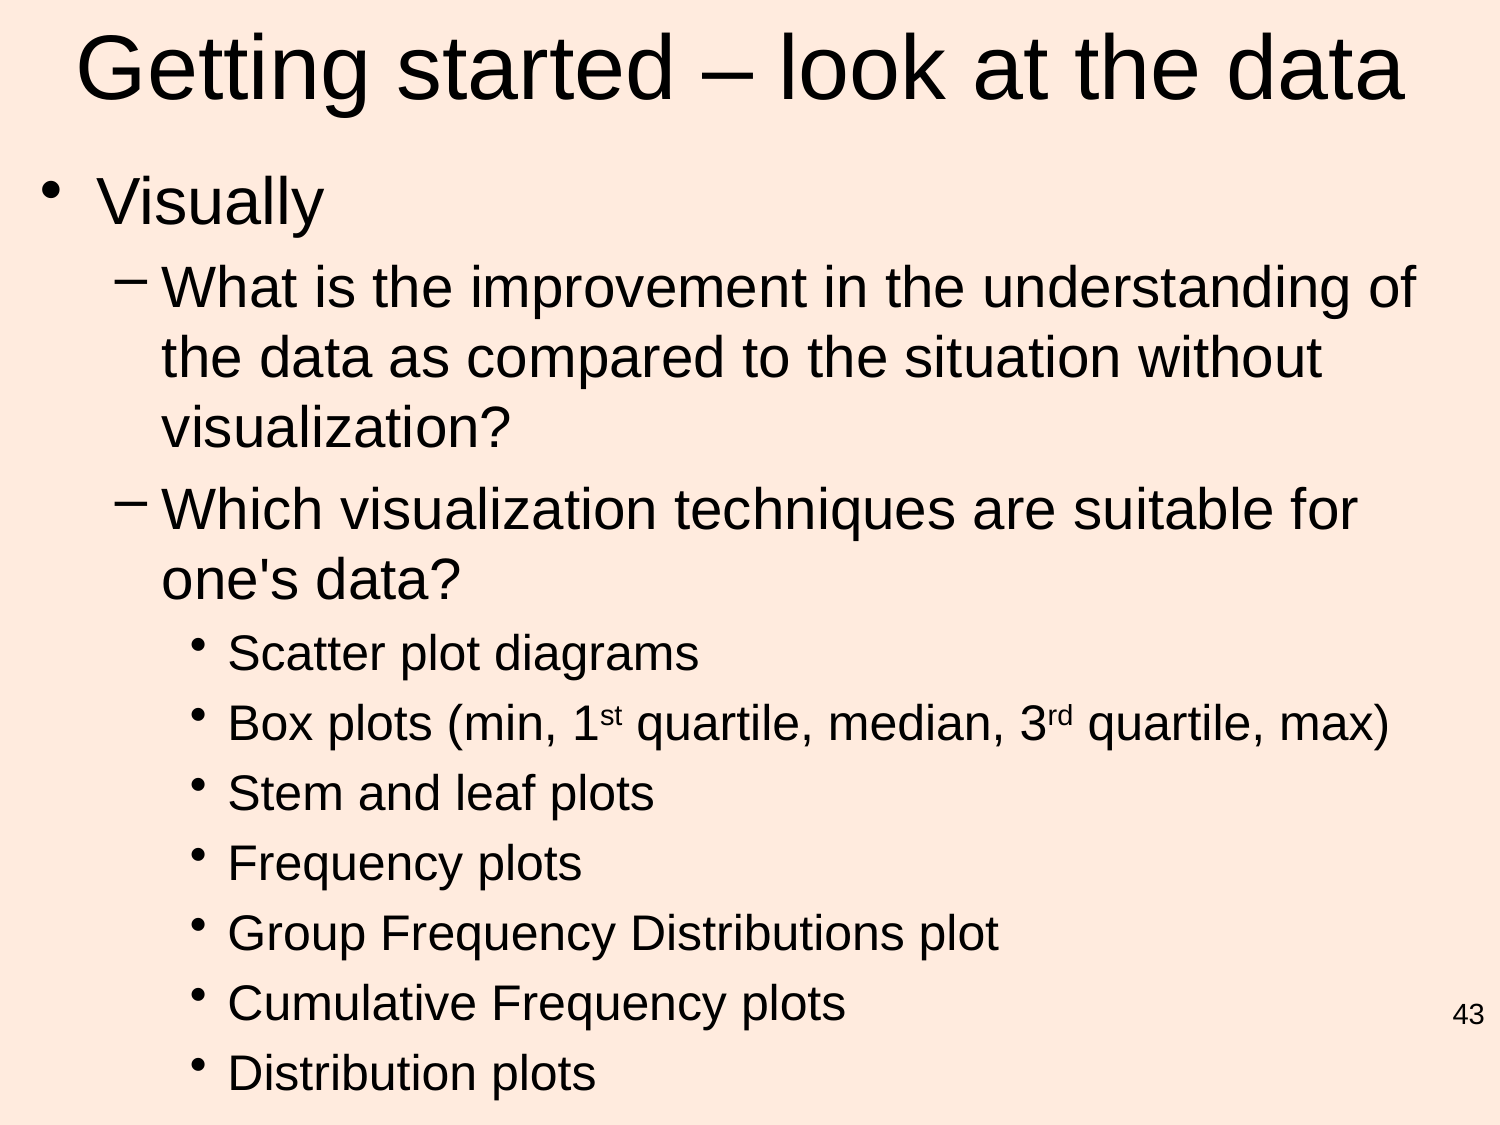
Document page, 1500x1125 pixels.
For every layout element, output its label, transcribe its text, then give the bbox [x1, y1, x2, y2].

title Getting started – look at the data [47, 0, 1436, 125]
list Visually What is the improvement in the understanding of the data as compared to the situation without visualization? Which visualization techniques are suitable for one's data? Scatter plot diagrams Box plots (min, 1st quartile, median, 3rd quartile, max) Stem and leaf plots Frequency plots Group Frequency Distributions plot Cumulative Frequency plots Distribution plots [24, 149, 1463, 1100]
slide_number 43 [1187, 987, 1500, 1063]
